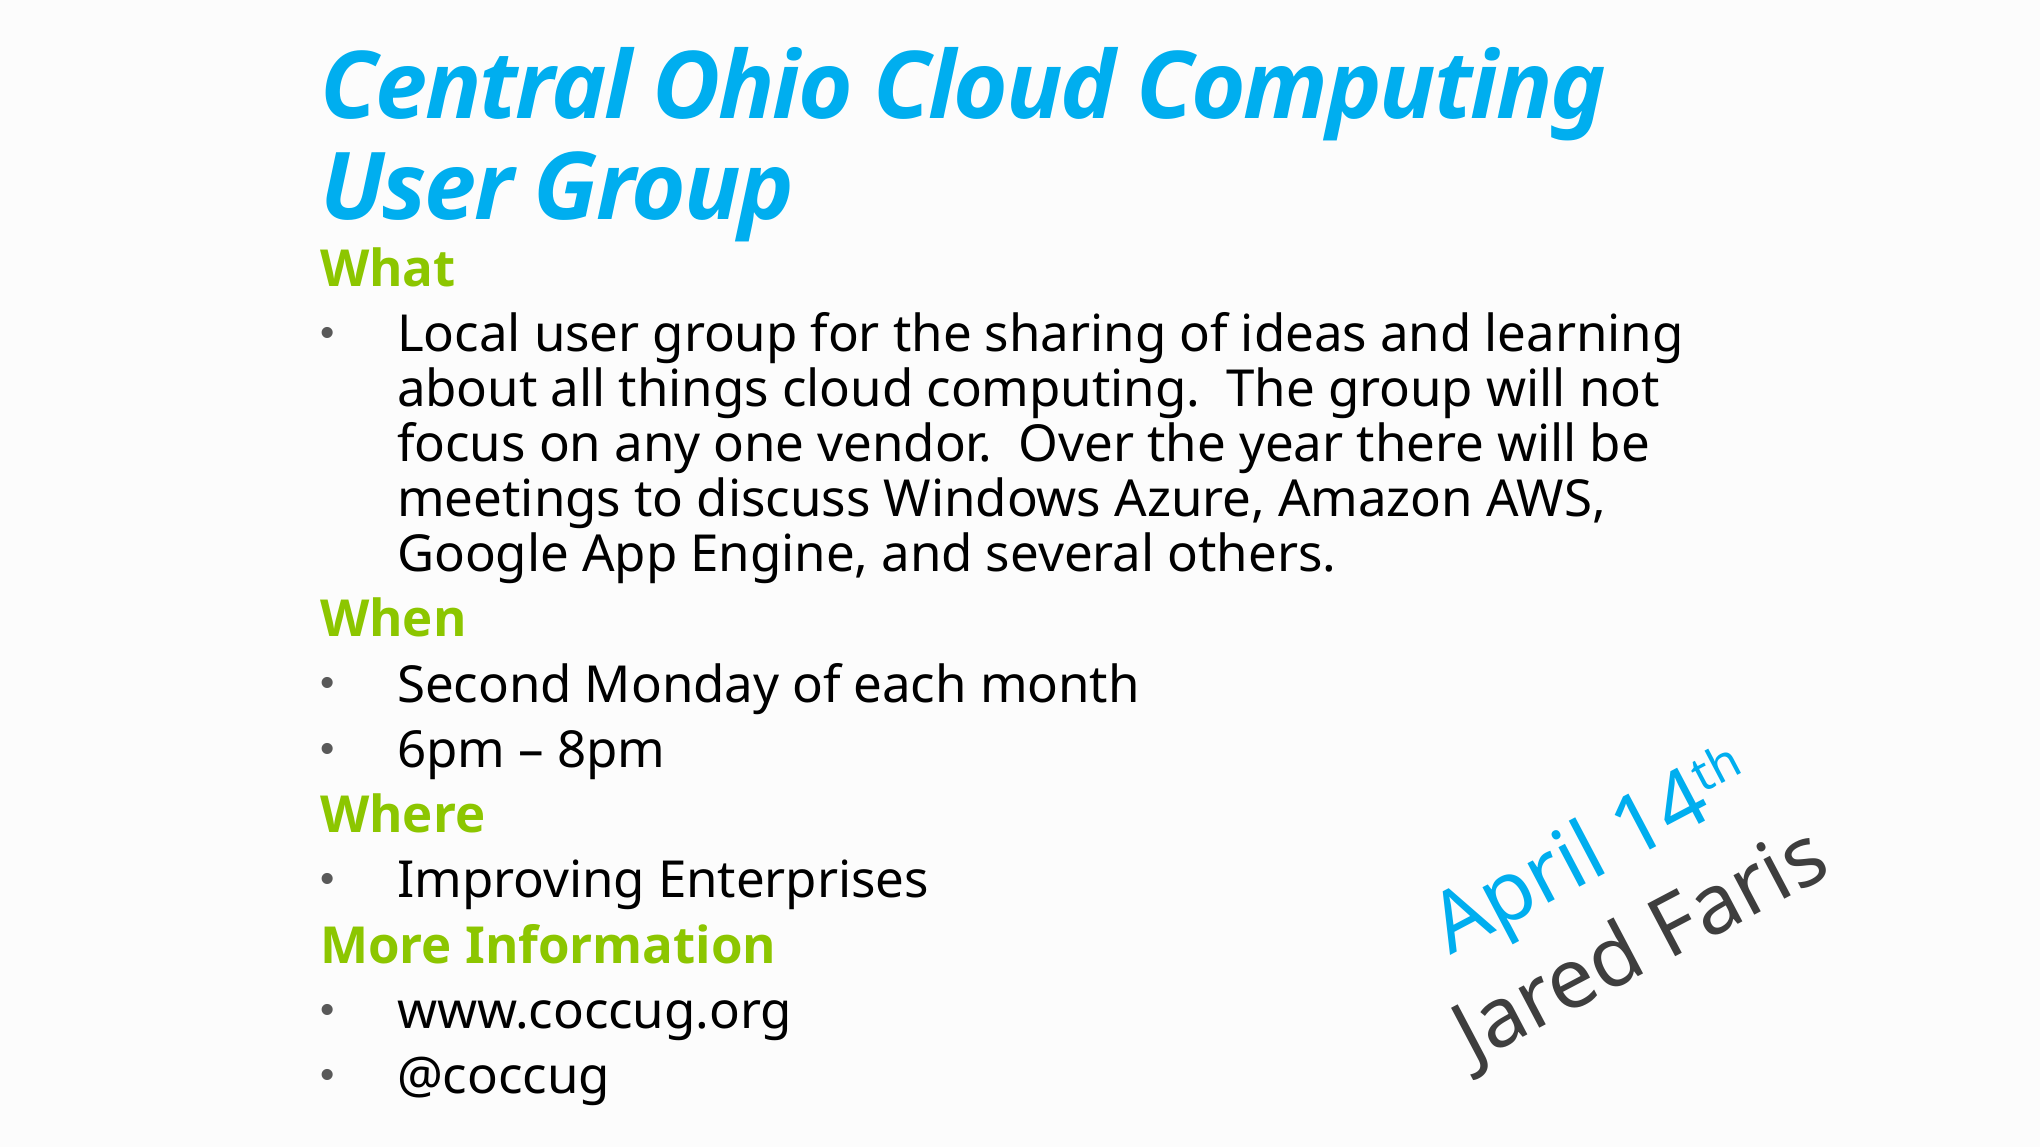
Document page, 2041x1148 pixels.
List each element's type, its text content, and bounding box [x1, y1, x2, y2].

list What Local user group for the sharing of ideas and learning about all things cloud computing. The group will not focus on any one vendor. Over the year there will be meetings to discuss Windows Azure, Amazon AWS, Google App Engine, and several others. When Second Monday of each month 6pm – 8pm Where Improving Enterprises More Information www.coccug.org @coccug [320, 242, 1720, 1148]
title Central Ohio Cloud Computing User Group [320, 38, 1720, 242]
text_box April 14th Jared Faris [1370, 705, 1861, 1090]
